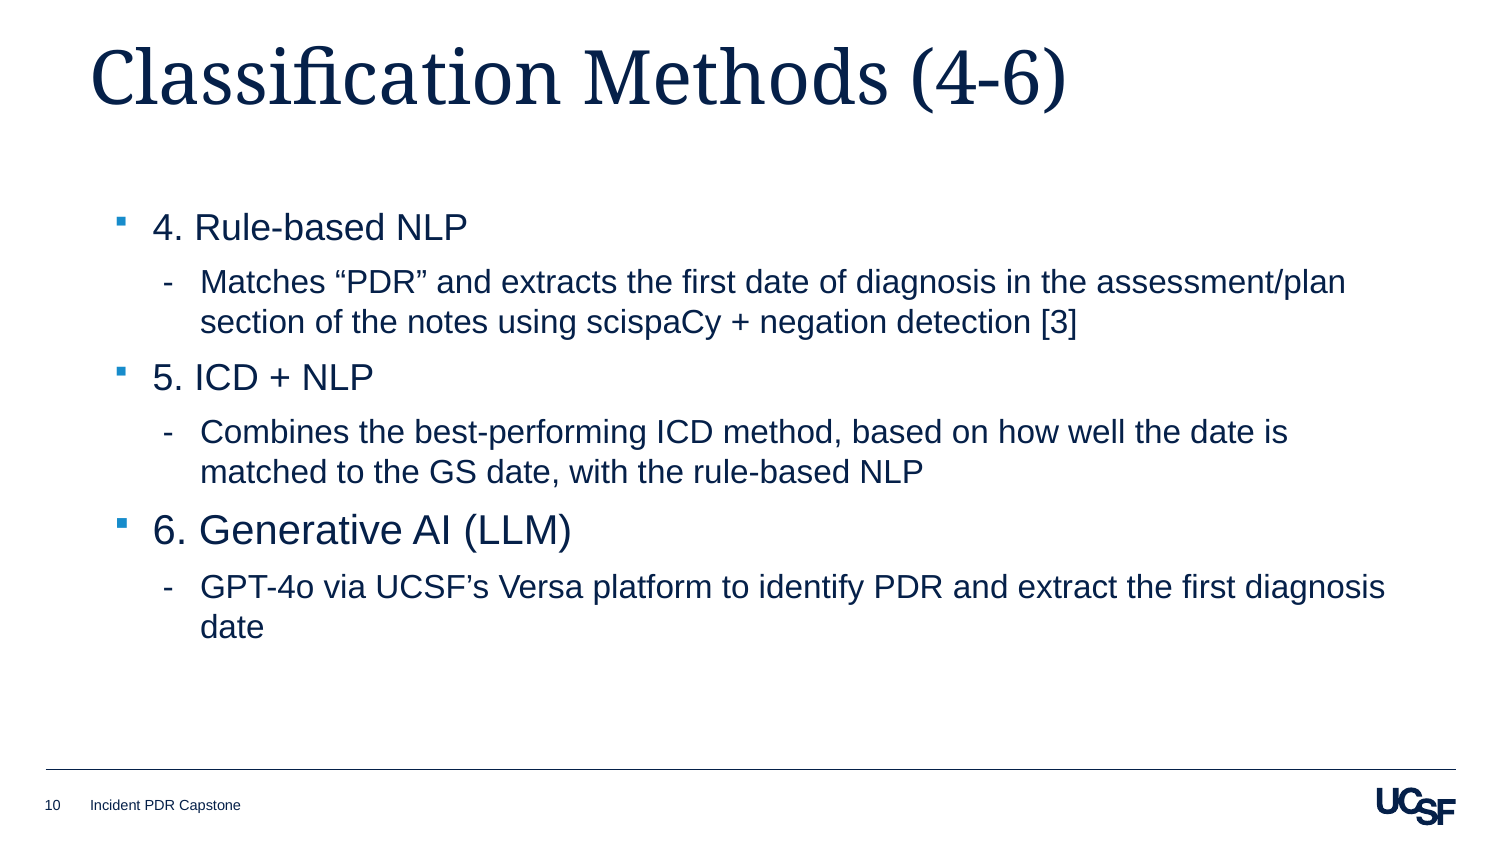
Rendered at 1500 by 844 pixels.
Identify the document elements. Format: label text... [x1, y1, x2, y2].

text_box 4. Rule-based NLP Matches “PDR” and extracts the first date of diagnosis in the assessment/plan section of the notes using scispaCy + negation detection [3] 5. ICD + NLP Combines the best-performing ICD method, based on how well the date is matched to the GS date, with the rule-based NLP 6. Generative AI (LLM) GPT-4o via UCSF’s Versa platform to identify PDR and extract the first diagnosis date [99, 195, 1435, 732]
footer Incident PDR Capstone [89, 796, 798, 813]
title Classification Methods (4-6) [74, 52, 1416, 128]
slide_number 10 [44, 793, 85, 814]
list [74, 170, 1410, 707]
